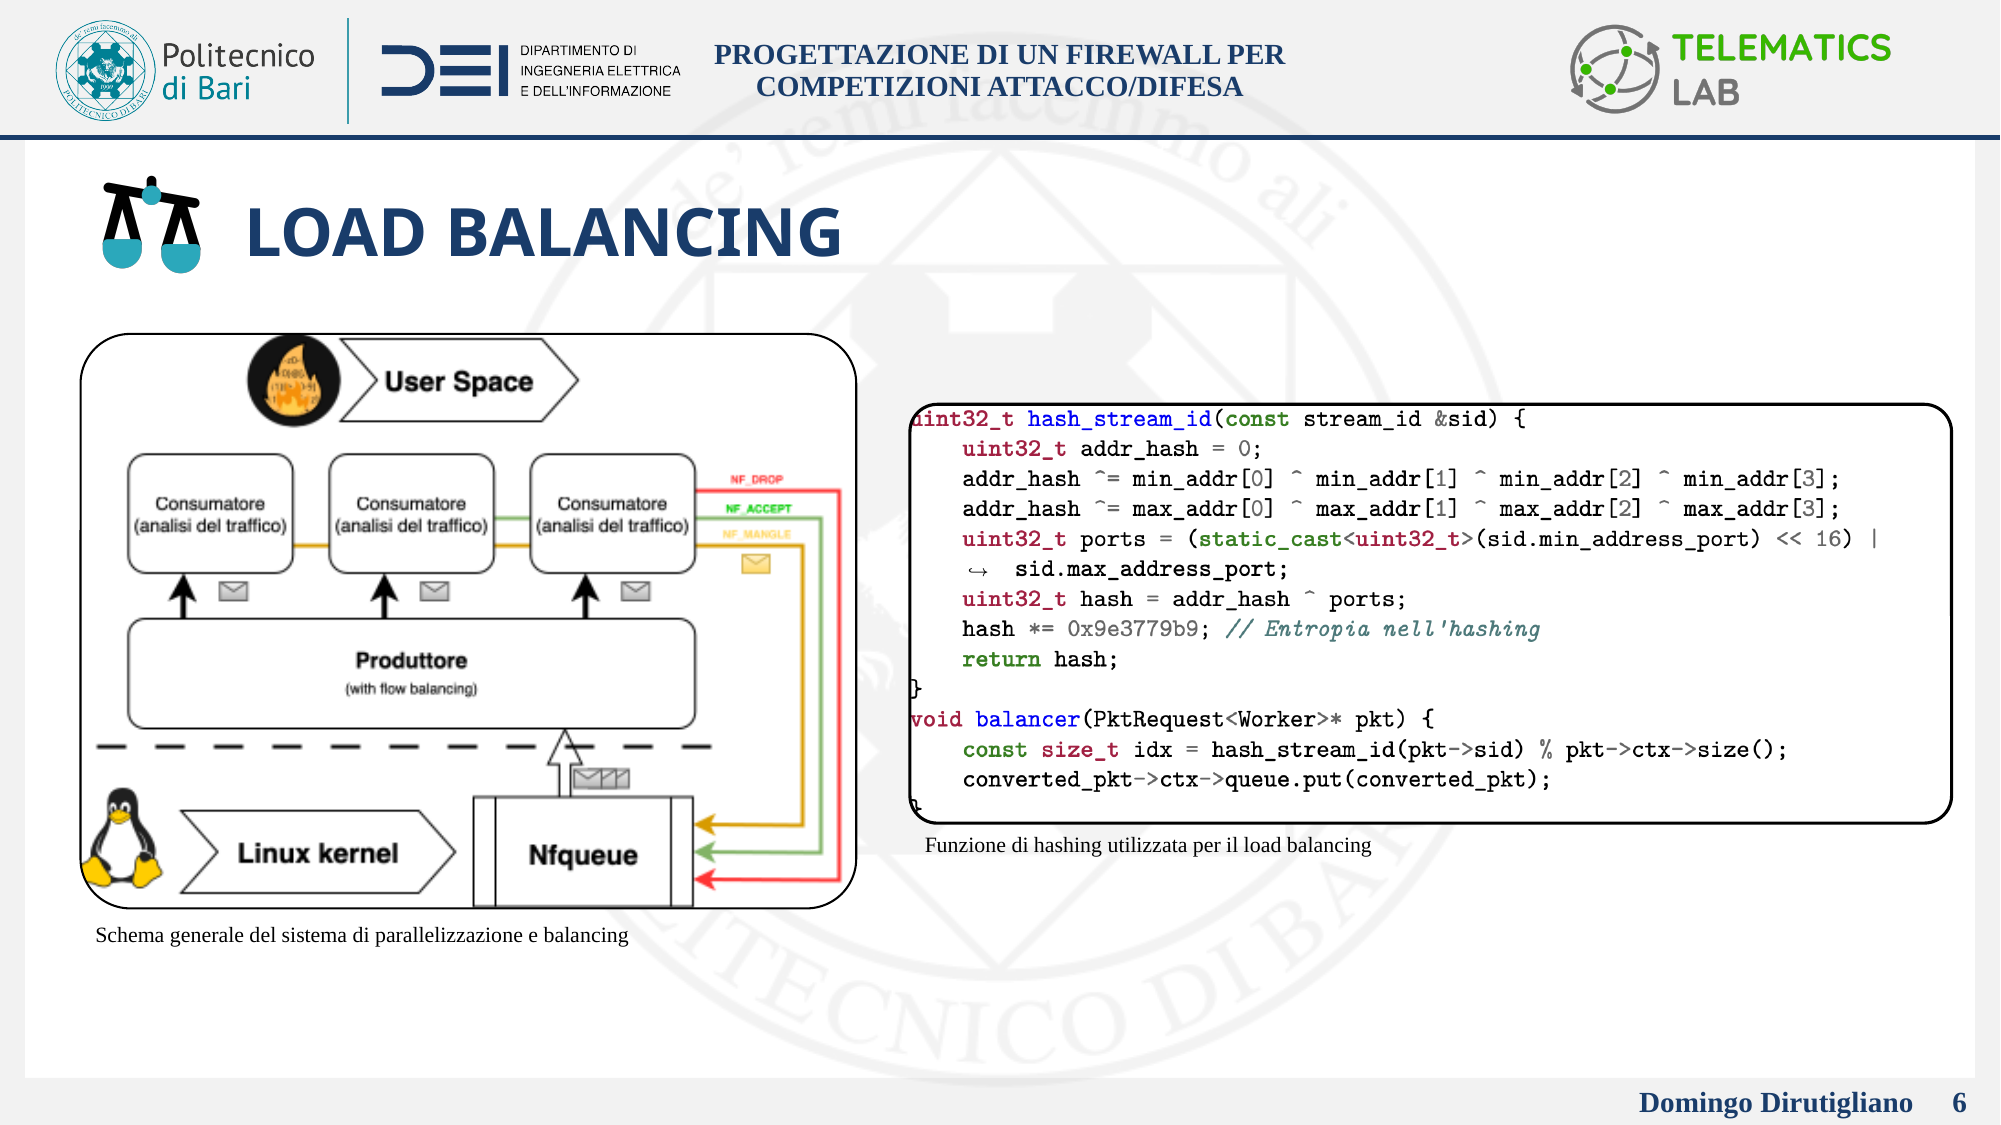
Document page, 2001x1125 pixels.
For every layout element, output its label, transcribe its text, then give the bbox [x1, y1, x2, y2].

text_box LOAD BALANCING [229, 181, 1313, 279]
picture [909, 403, 1953, 824]
picture [92, 166, 210, 284]
text_box Domingo Dirutigliano [1349, 1077, 1929, 1125]
picture [48, 18, 687, 124]
text_box Schema generale del sistema di parallelizzazione e balancing [80, 912, 695, 963]
text_box 6 [1929, 1077, 1982, 1125]
picture [1562, 16, 1896, 121]
text_box Funzione di hashing utilizzata per il load balancing [909, 824, 1524, 873]
text_box PROGETTAZIONE DI UN FIREWALL PER COMPETIZIONI ATTACCO/DIFESA [687, 17, 1313, 125]
picture [80, 333, 857, 909]
